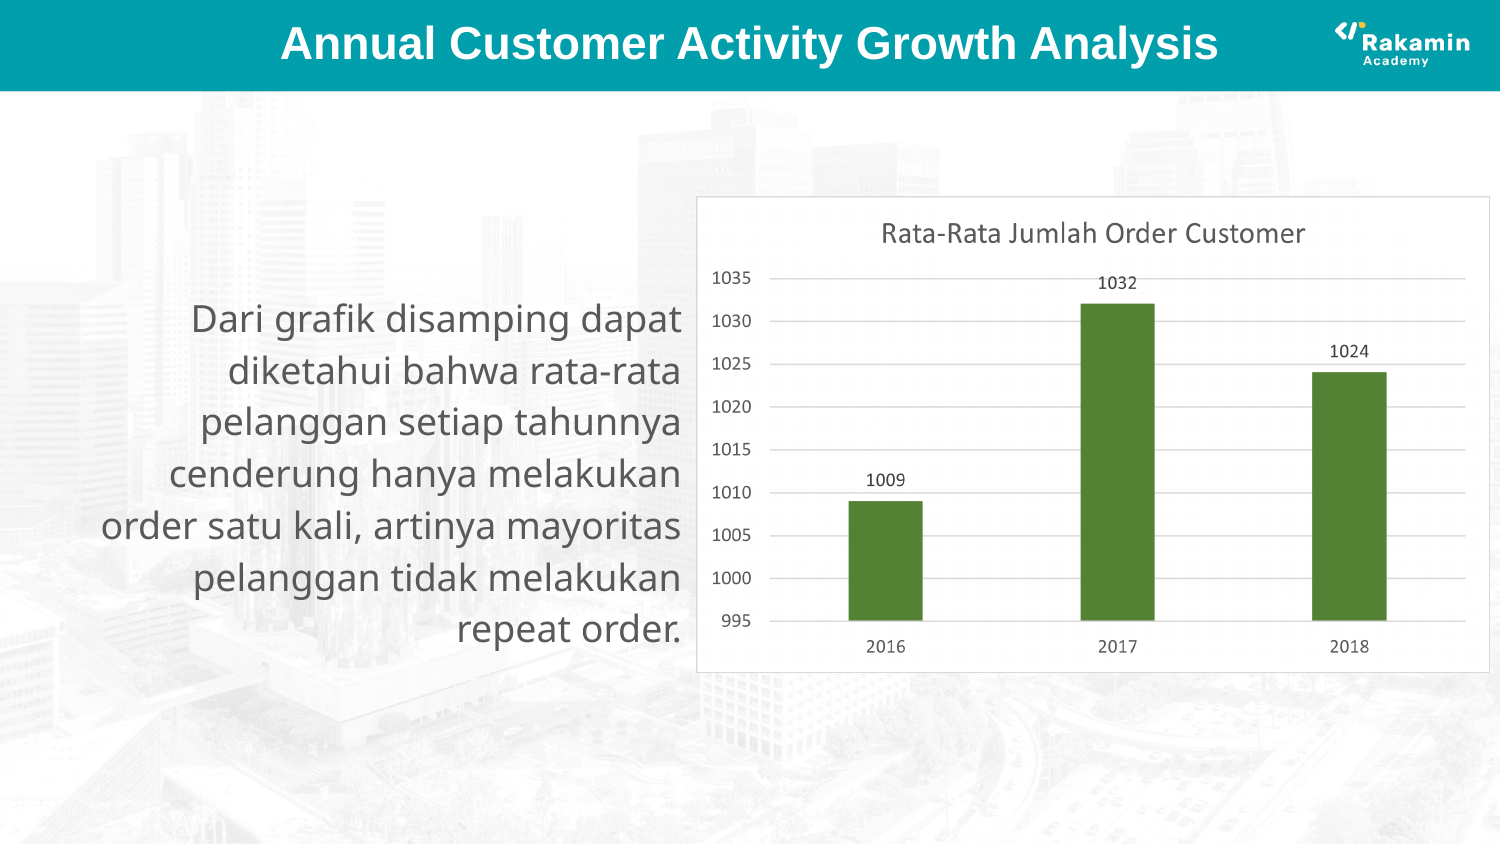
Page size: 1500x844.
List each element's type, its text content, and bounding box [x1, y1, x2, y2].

picture [0, 0, 1500, 844]
title Annual Customer Activity Growth Analysis [51, 0, 1449, 92]
list Dari grafik disamping dapat diketahui bahwa rata-rata pelanggan setiap tahunnya cenderung hanya melakukan order satu kali, artinya mayoritas pelanggan tidak melakukan repeat order. [40, 189, 698, 750]
